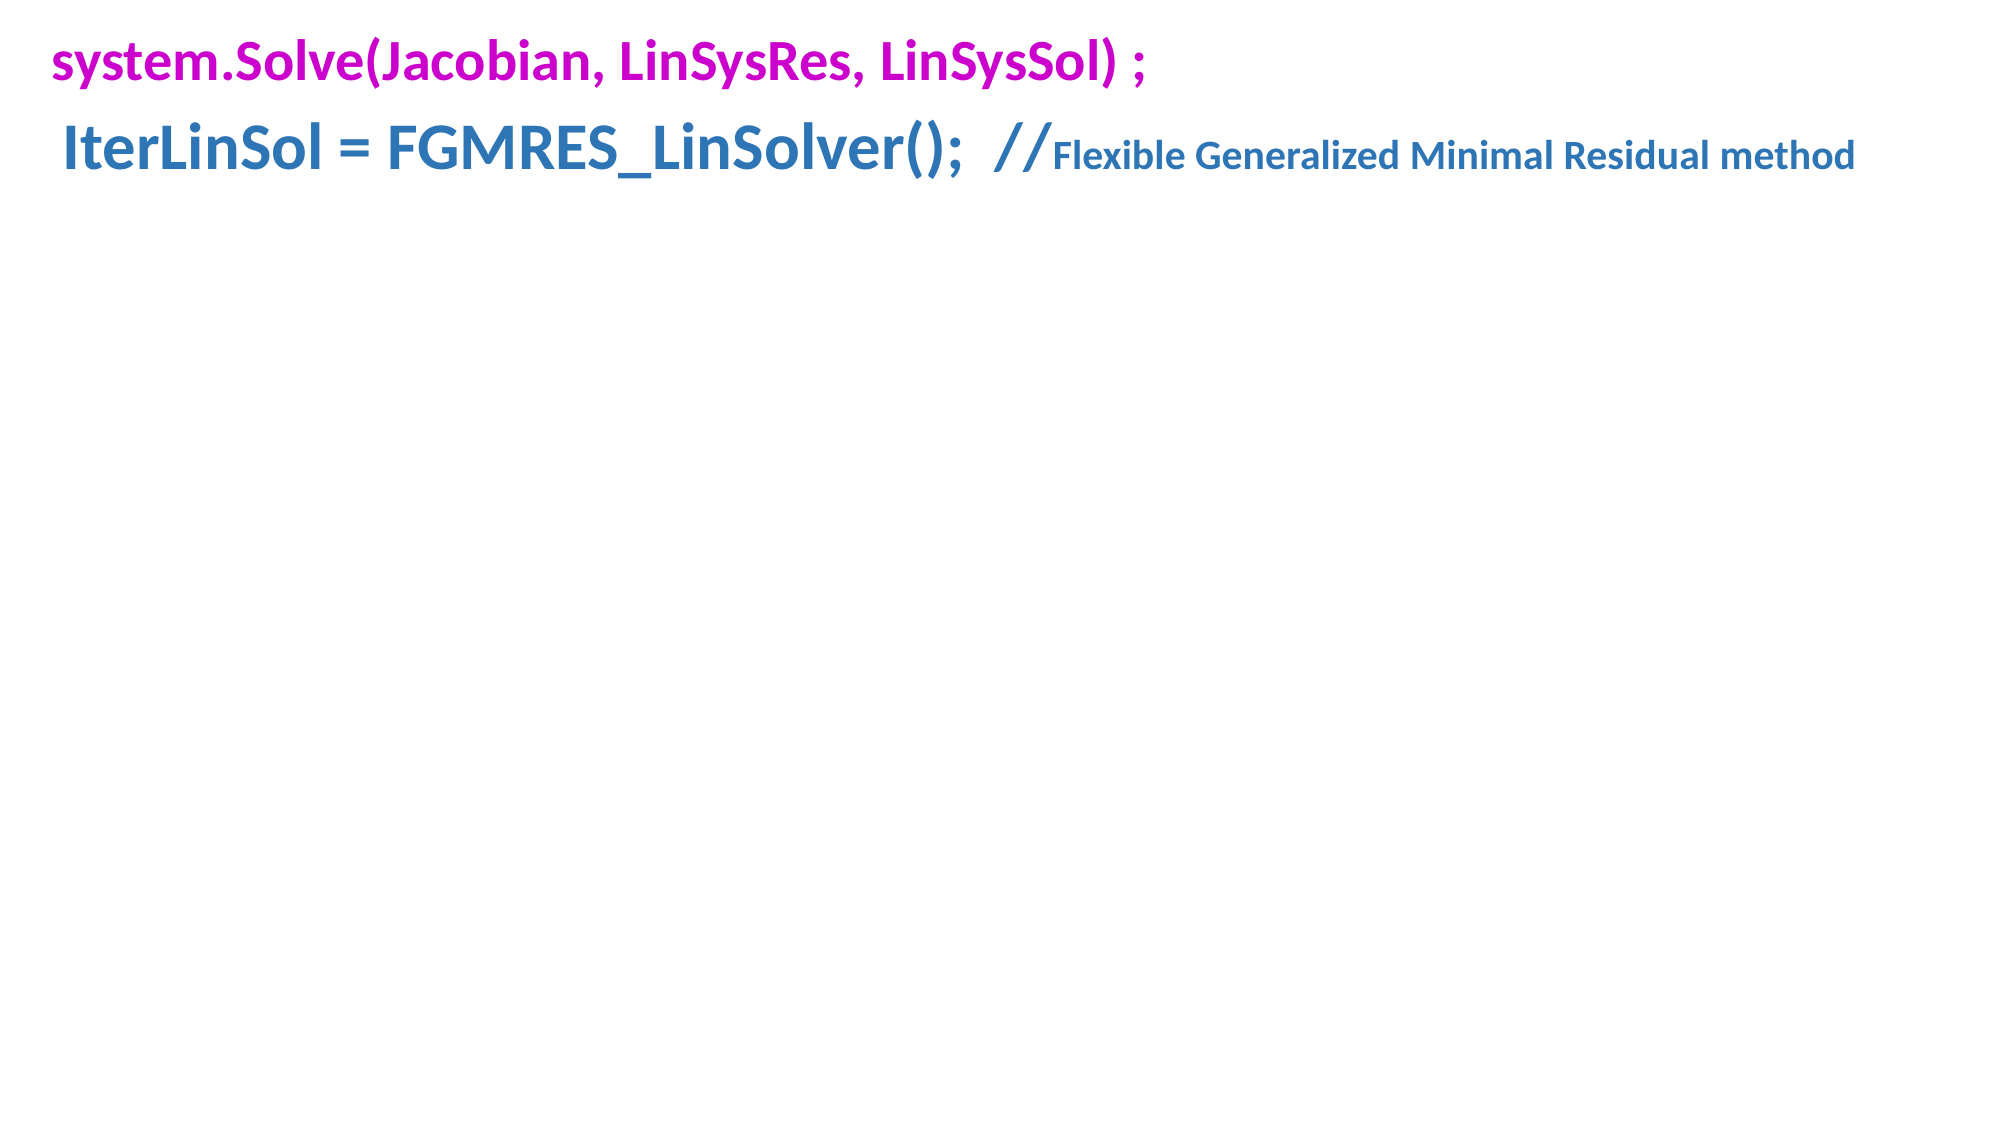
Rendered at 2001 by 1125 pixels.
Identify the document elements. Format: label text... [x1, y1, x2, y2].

text_box IterLinSol = FGMRES_LinSolver(); //Flexible Generalized Minimal Residual method [32, 95, 2000, 191]
text_box system.Solve(Jacobian, LinSysRes, LinSysSol) ; [37, 14, 1164, 95]
